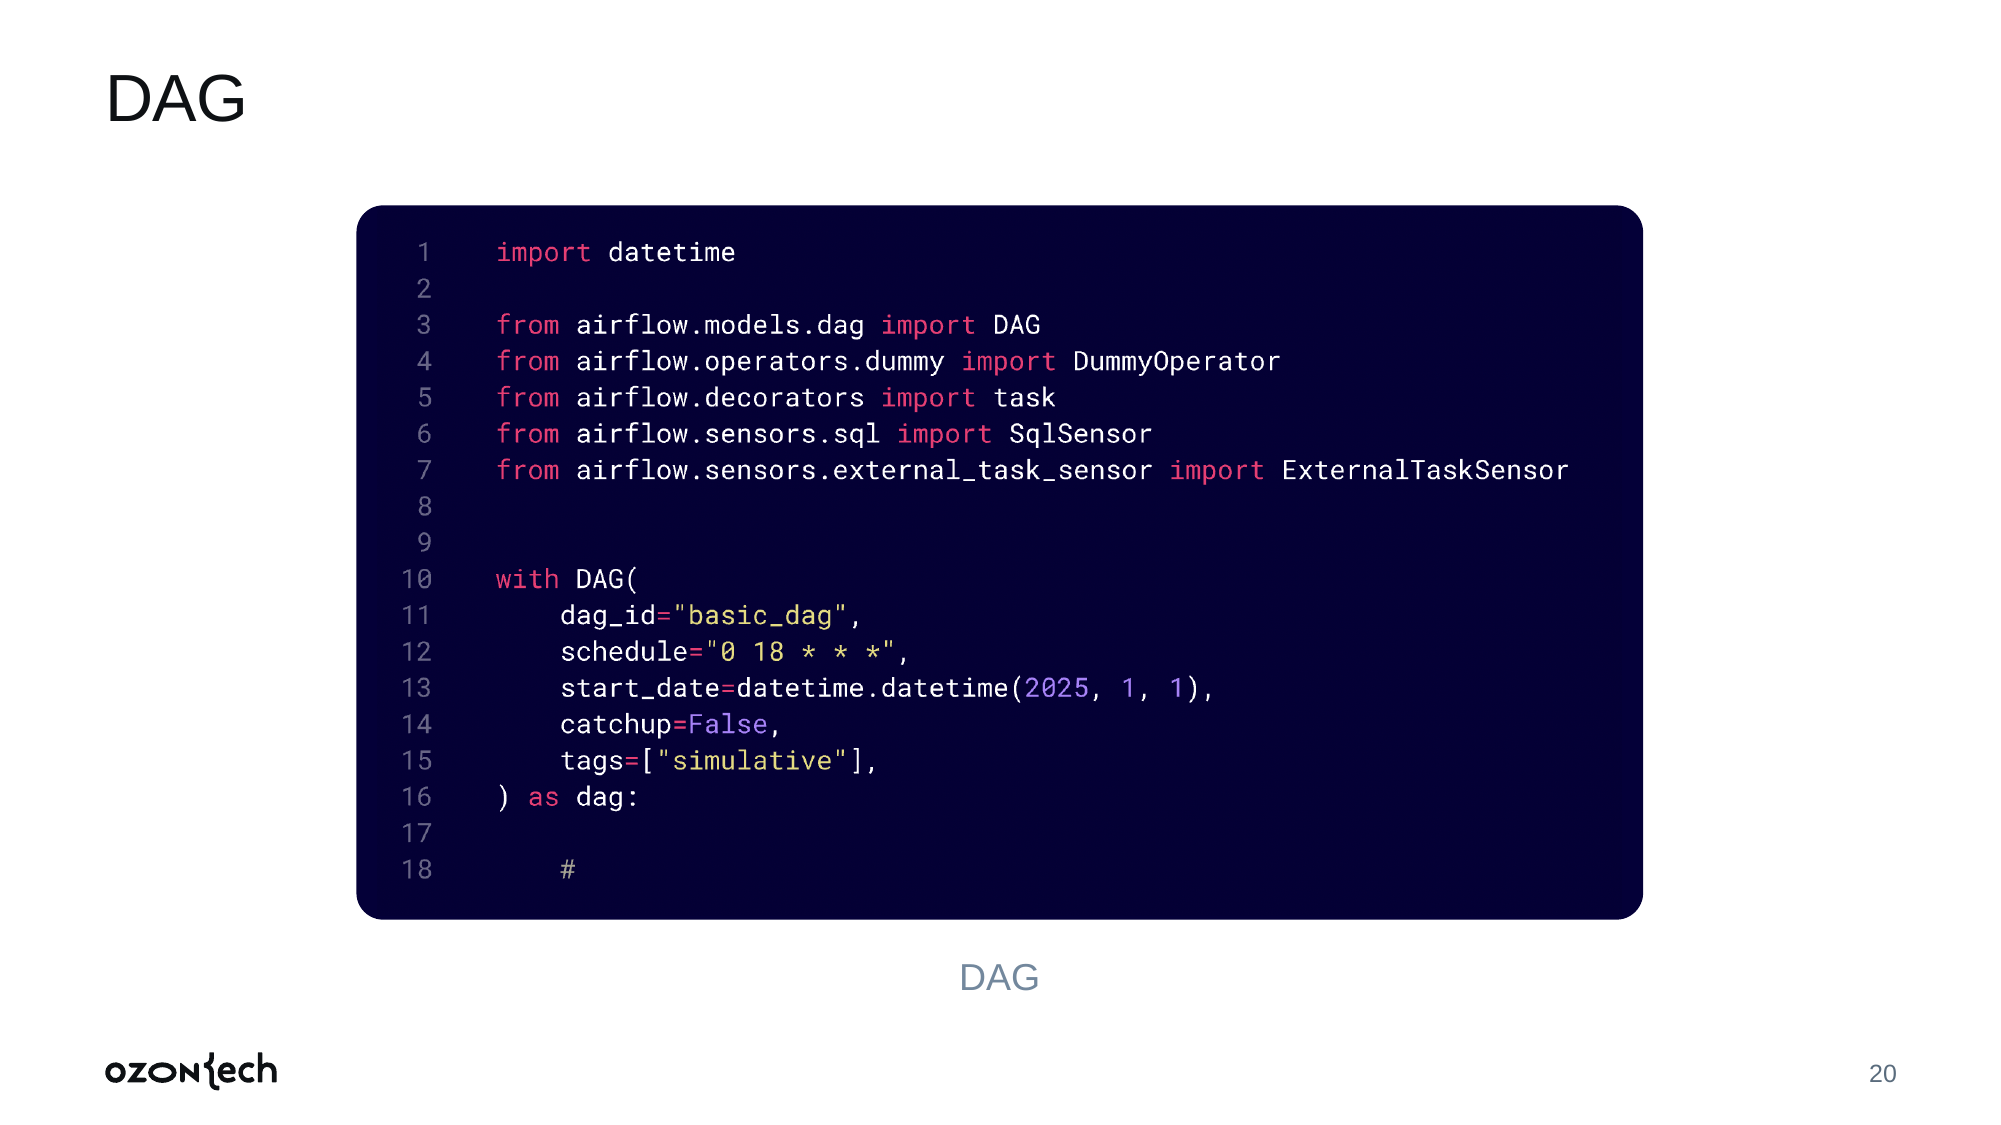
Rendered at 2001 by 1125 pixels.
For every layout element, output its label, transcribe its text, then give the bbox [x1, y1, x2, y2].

text_box [355, 204, 1645, 921]
title DAG [104, 67, 1895, 180]
picture [377, 209, 1622, 916]
text_box DAG [411, 945, 1588, 1005]
slide_number 20 [1748, 1054, 1898, 1091]
